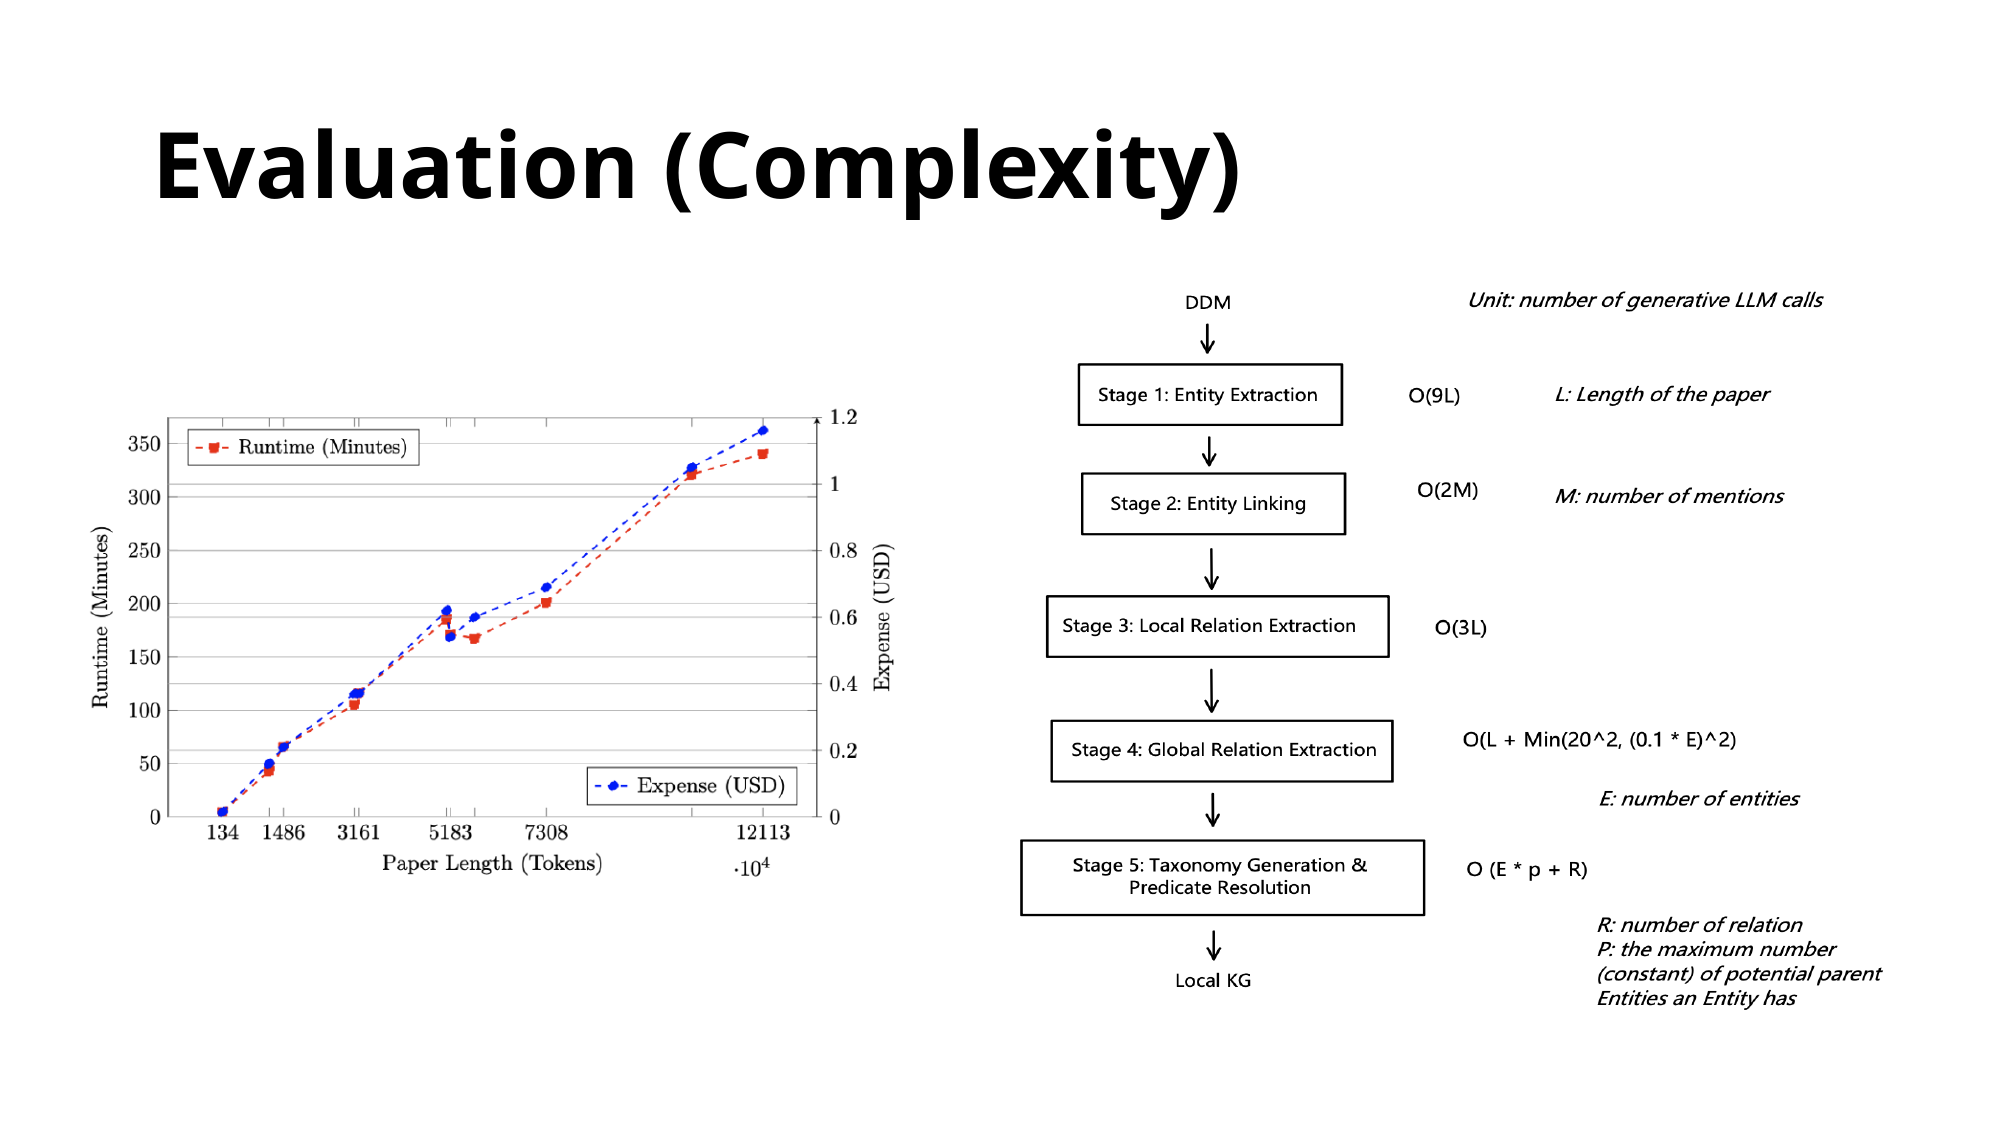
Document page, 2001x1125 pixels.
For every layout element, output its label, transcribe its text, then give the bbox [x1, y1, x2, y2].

picture [69, 382, 920, 894]
picture [986, 259, 1907, 1042]
title Evaluation (Complexity) [137, 59, 1863, 278]
